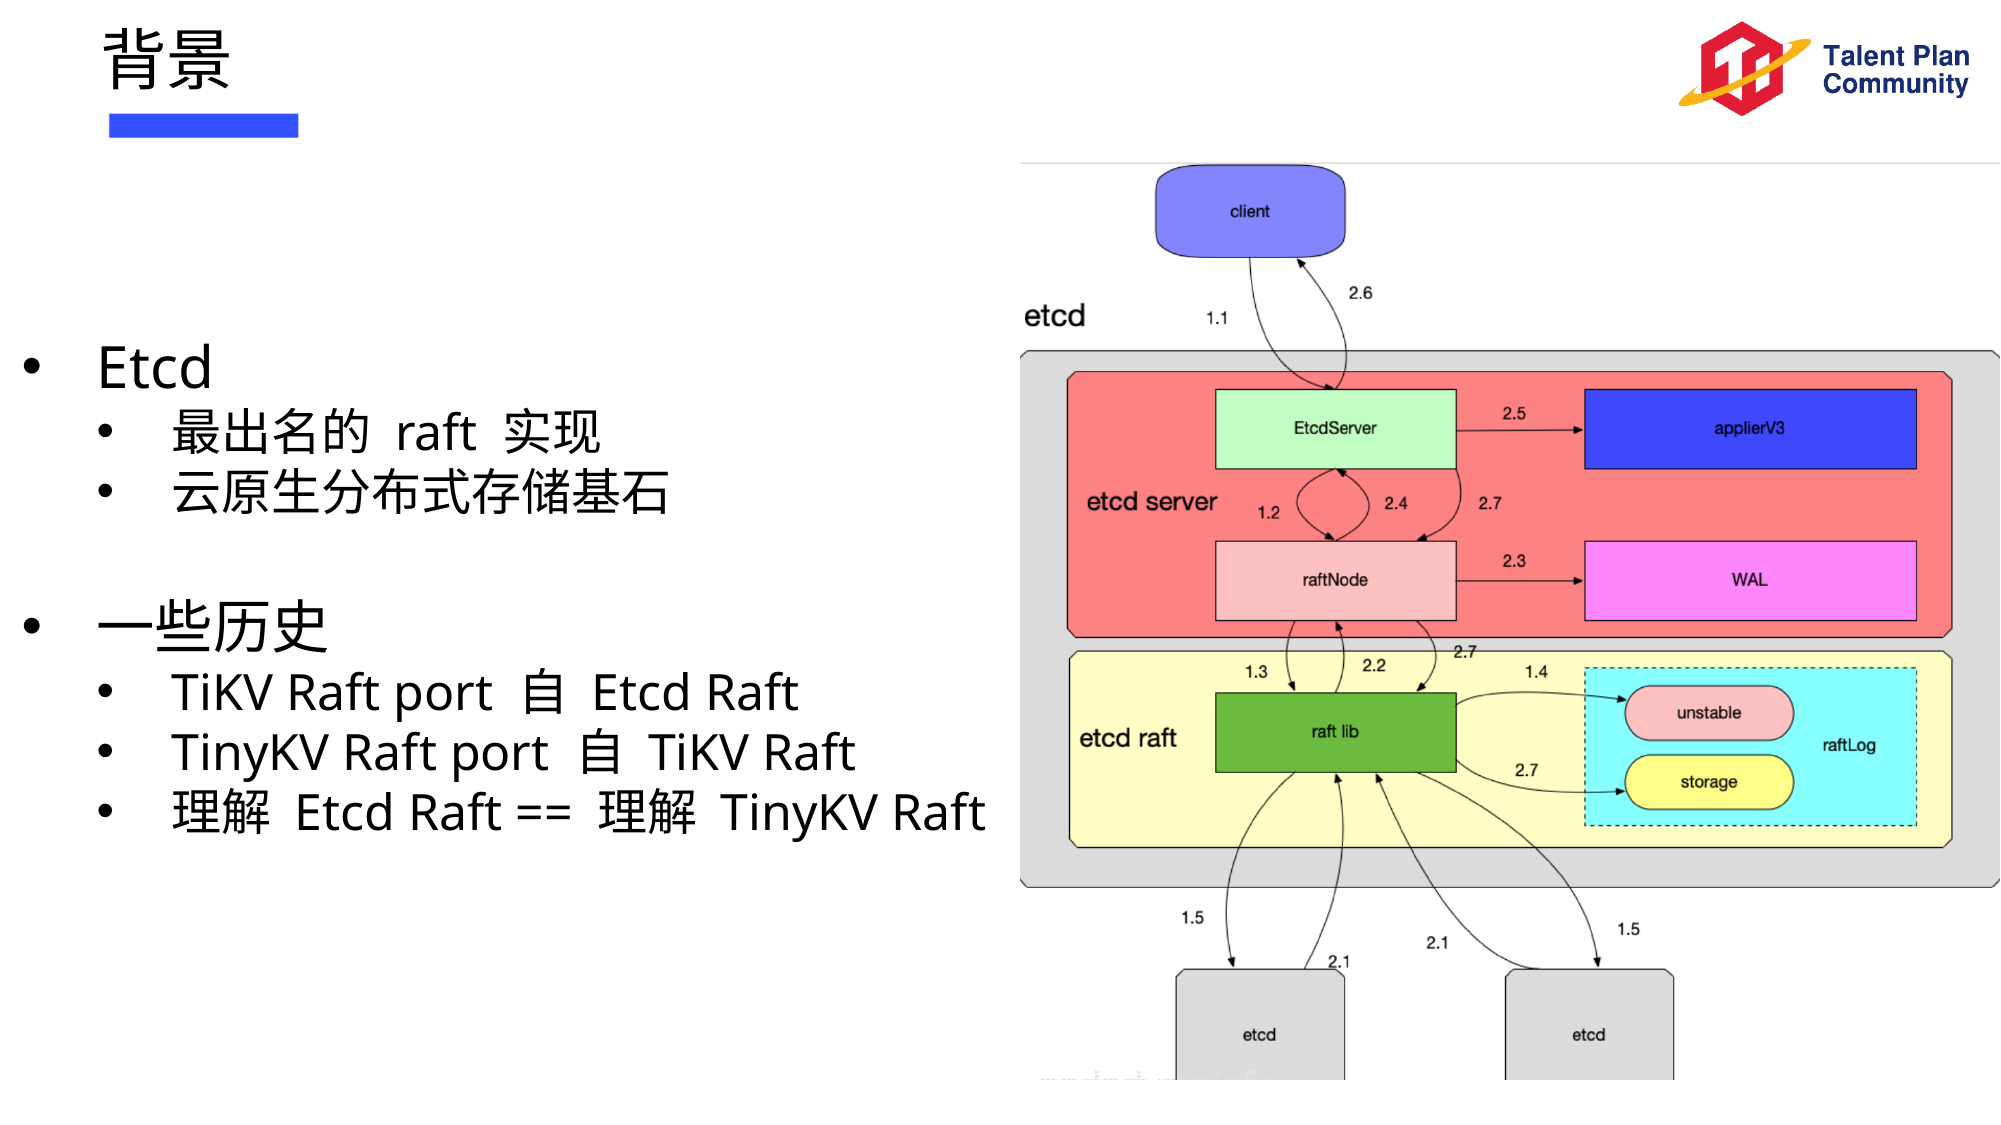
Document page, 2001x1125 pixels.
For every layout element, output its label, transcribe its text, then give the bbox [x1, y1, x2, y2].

text_box 背景 [85, 10, 984, 106]
picture [0, 90, 347, 162]
text_box Etcd 最出名的 raft 实现 云原生分布式存储基石 一些历史 TiKV Raft port 自 Etcd Raft TinyKV Raft port 自 TiKV Raft 理解 Etcd Raft == 理解 TinyKV Raft [6, 323, 1020, 848]
picture [1644, 0, 2000, 136]
picture [1020, 161, 2000, 1080]
